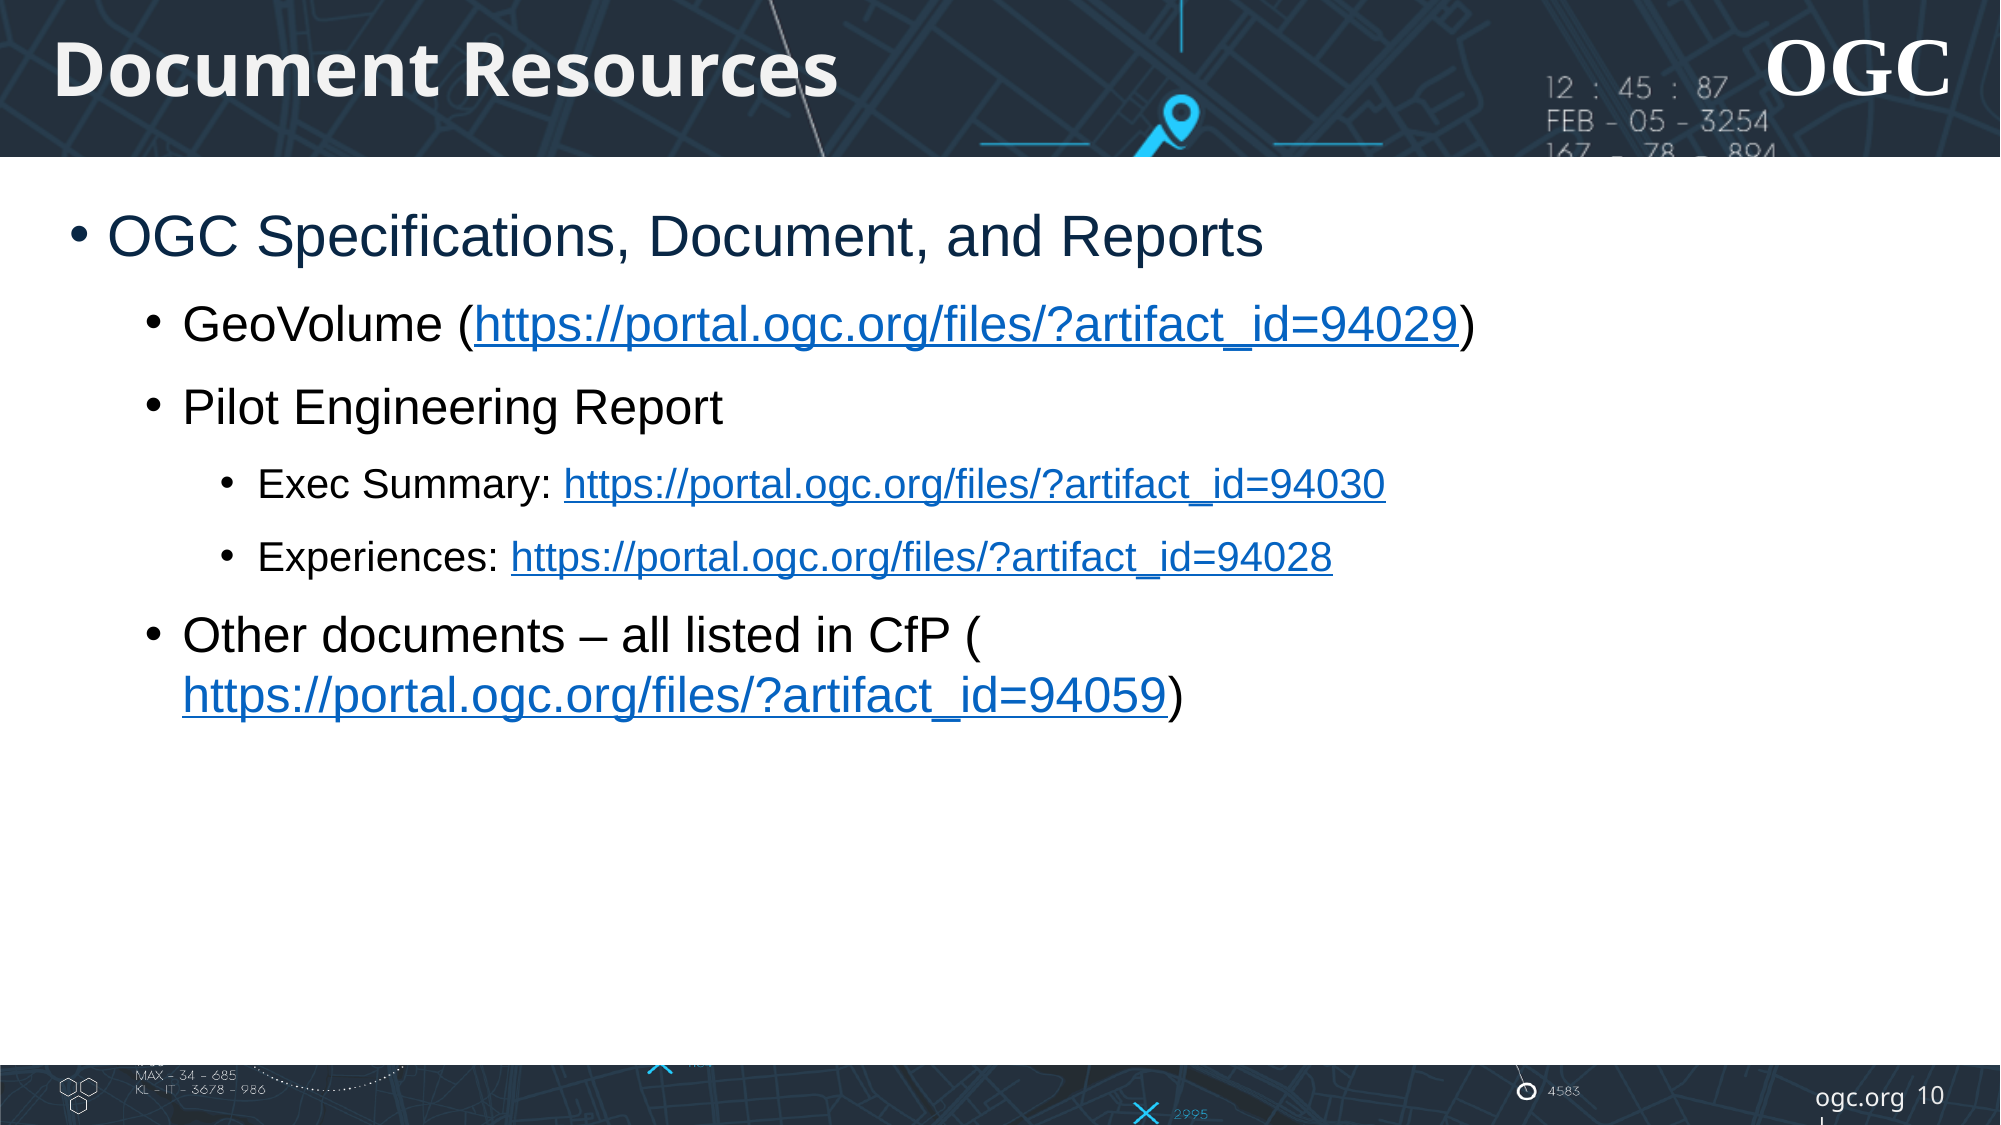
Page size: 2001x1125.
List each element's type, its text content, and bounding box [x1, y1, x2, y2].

title Document Resources [36, 9, 1762, 135]
slide_number 10 [1772, 1073, 1960, 1121]
picture [51, 1069, 106, 1123]
list OGC Specifications, Document, and Reports GeoVolume (https://portal.ogc.org/files/?artifact_id=94029) Pilot Engineering Report Exec Summary: https://portal.ogc.org/files/?artifact_id=94030 Experiences: https://portal.ogc.org/files/?artifact_id=94028 Other documents – all listed in CfP (https://portal.ogc.org/files/?artifact_id=94059) [54, 190, 1780, 905]
